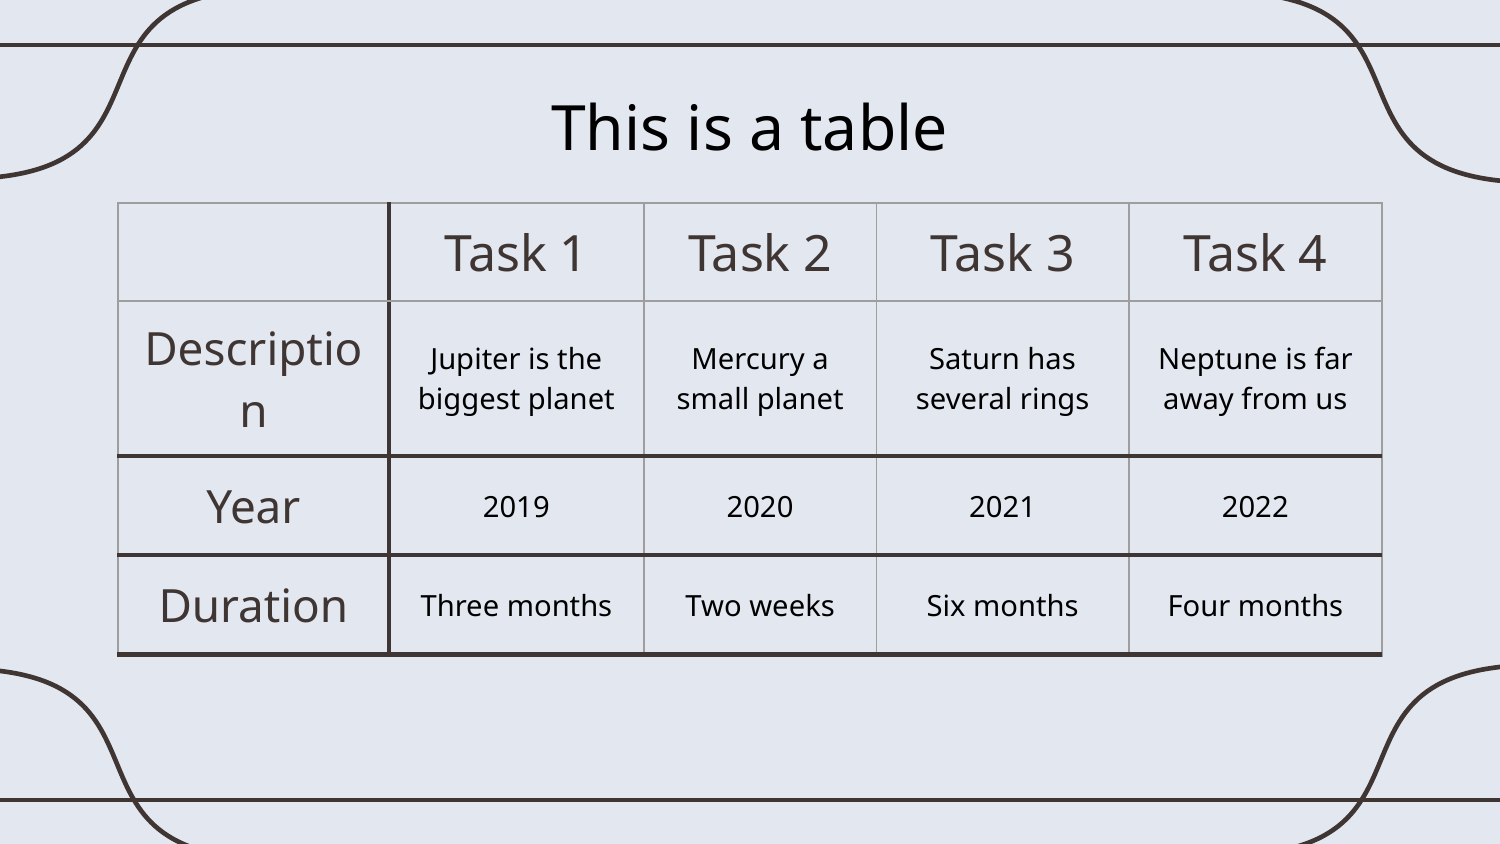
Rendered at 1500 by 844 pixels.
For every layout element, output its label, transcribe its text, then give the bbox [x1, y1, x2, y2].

table_cell Saturn has several rings [877, 302, 1128, 454]
table_cell Description [119, 302, 387, 454]
table_cell 2021 [877, 458, 1128, 553]
table_cell Duration [119, 557, 387, 652]
table_header Task 1 [391, 204, 643, 300]
table_header [119, 204, 387, 300]
table_cell 2022 [1130, 458, 1381, 553]
table_cell Two weeks [645, 557, 876, 652]
table_header Task 2 [645, 204, 876, 300]
table_cell 2019 [391, 458, 643, 553]
table_cell Jupiter is the biggest planet [391, 302, 643, 454]
table_cell 2020 [645, 458, 876, 553]
table_header Task 4 [1130, 204, 1381, 300]
table_header Task 3 [877, 204, 1128, 300]
table_cell Neptune is far away from us [1130, 302, 1381, 454]
table_cell Three months [391, 557, 643, 652]
table_cell Year [119, 458, 387, 553]
table_cell Mercury a small planet [645, 302, 876, 454]
table_cell Four months [1130, 557, 1381, 652]
title This is a table [116, 72, 1383, 167]
table_cell Six months [877, 557, 1128, 652]
